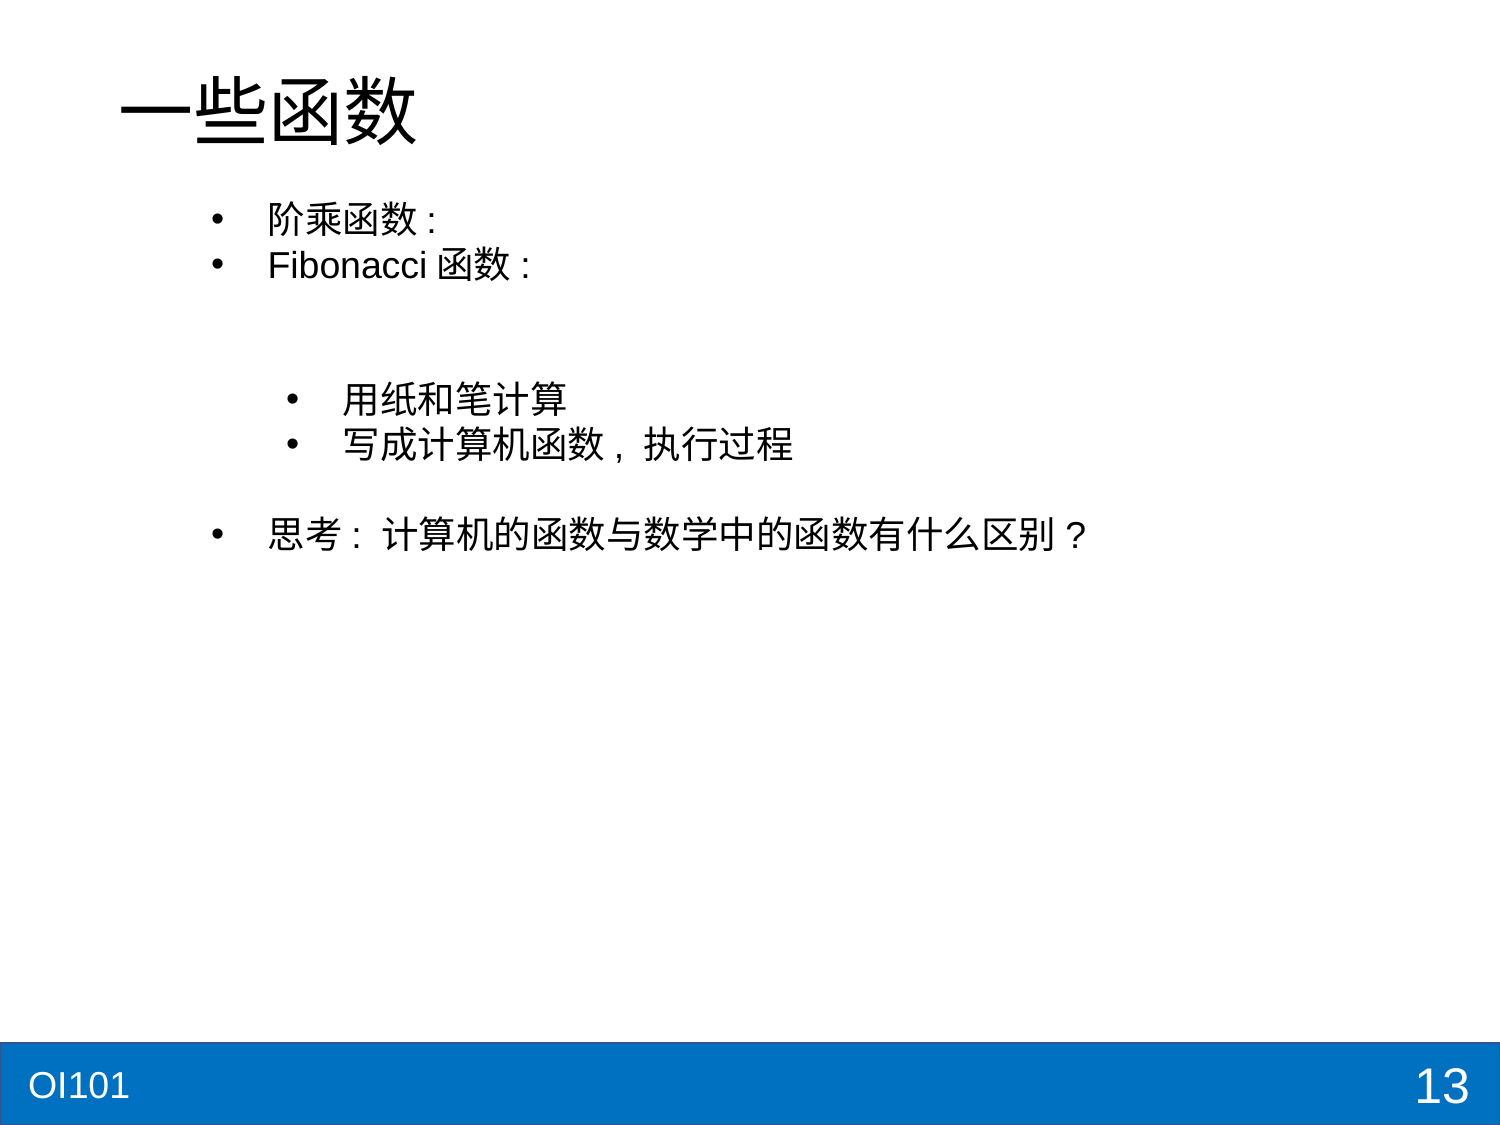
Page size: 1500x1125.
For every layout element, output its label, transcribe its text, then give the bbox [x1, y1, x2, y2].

title 一些函数 [103, 59, 1397, 171]
slide_number 13 [1147, 1054, 1485, 1114]
